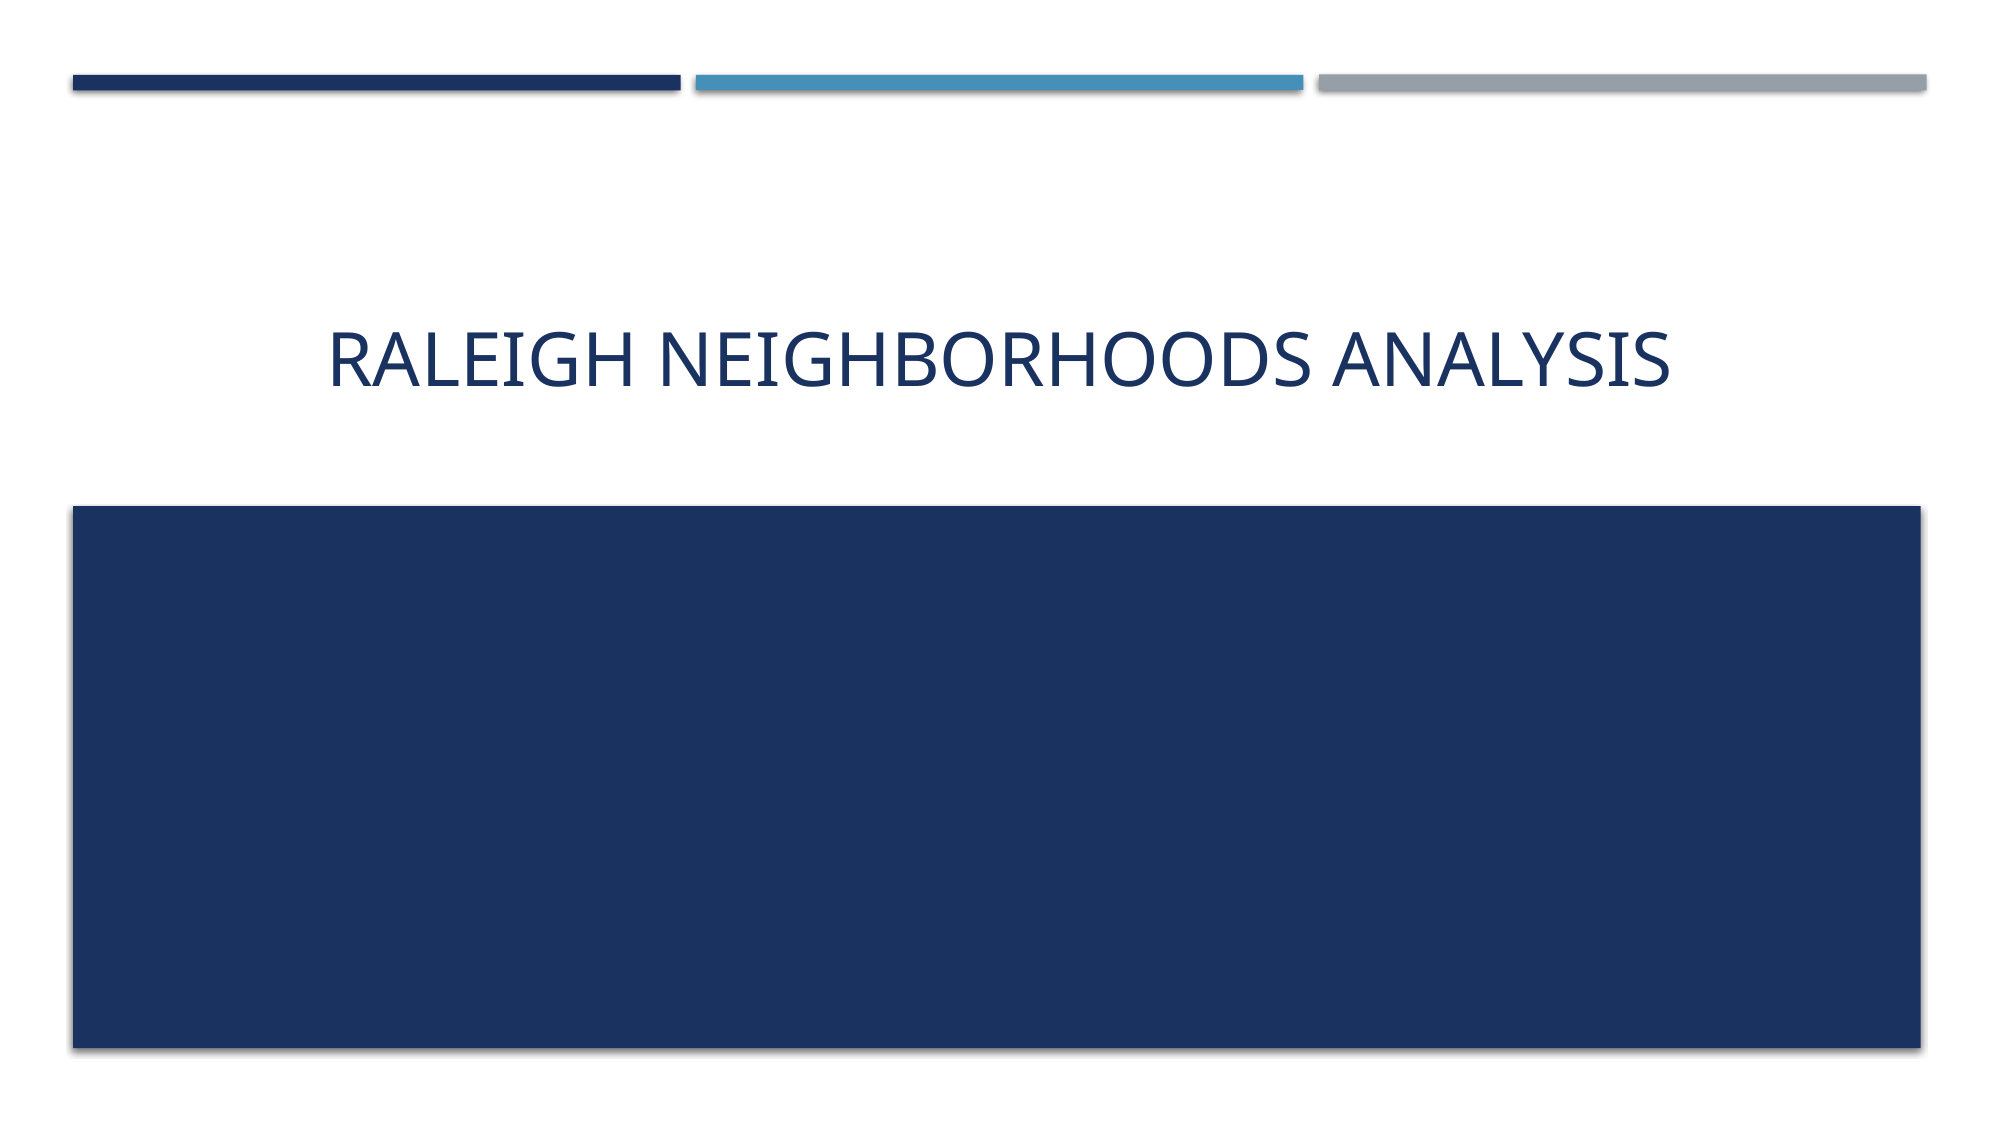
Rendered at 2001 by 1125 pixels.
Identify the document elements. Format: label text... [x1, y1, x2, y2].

title Raleigh Neighborhoods analysis [98, 167, 1902, 410]
